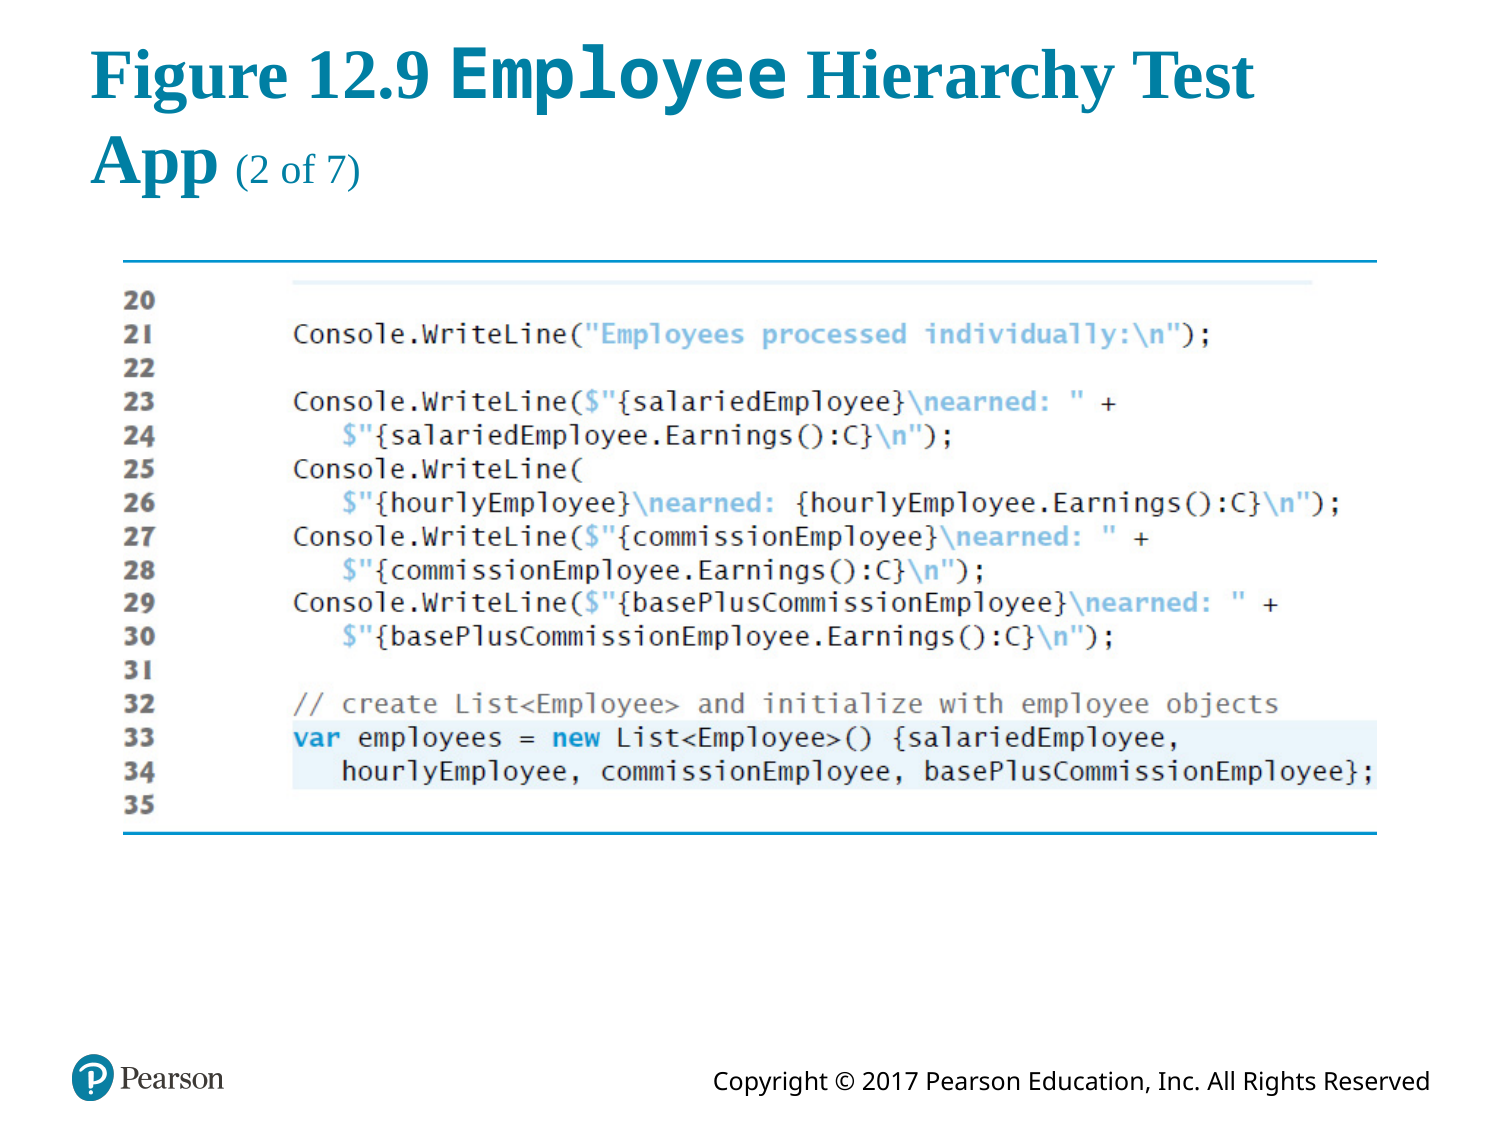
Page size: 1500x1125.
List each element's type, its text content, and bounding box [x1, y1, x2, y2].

picture [122, 263, 1378, 831]
title Figure 12.9 Employee Hierarchy Test App (2 of 7) [75, 37, 1377, 213]
picture [72, 1087, 83, 1101]
picture [98, 1054, 224, 1101]
picture [80, 1063, 106, 1088]
picture [72, 1054, 88, 1070]
